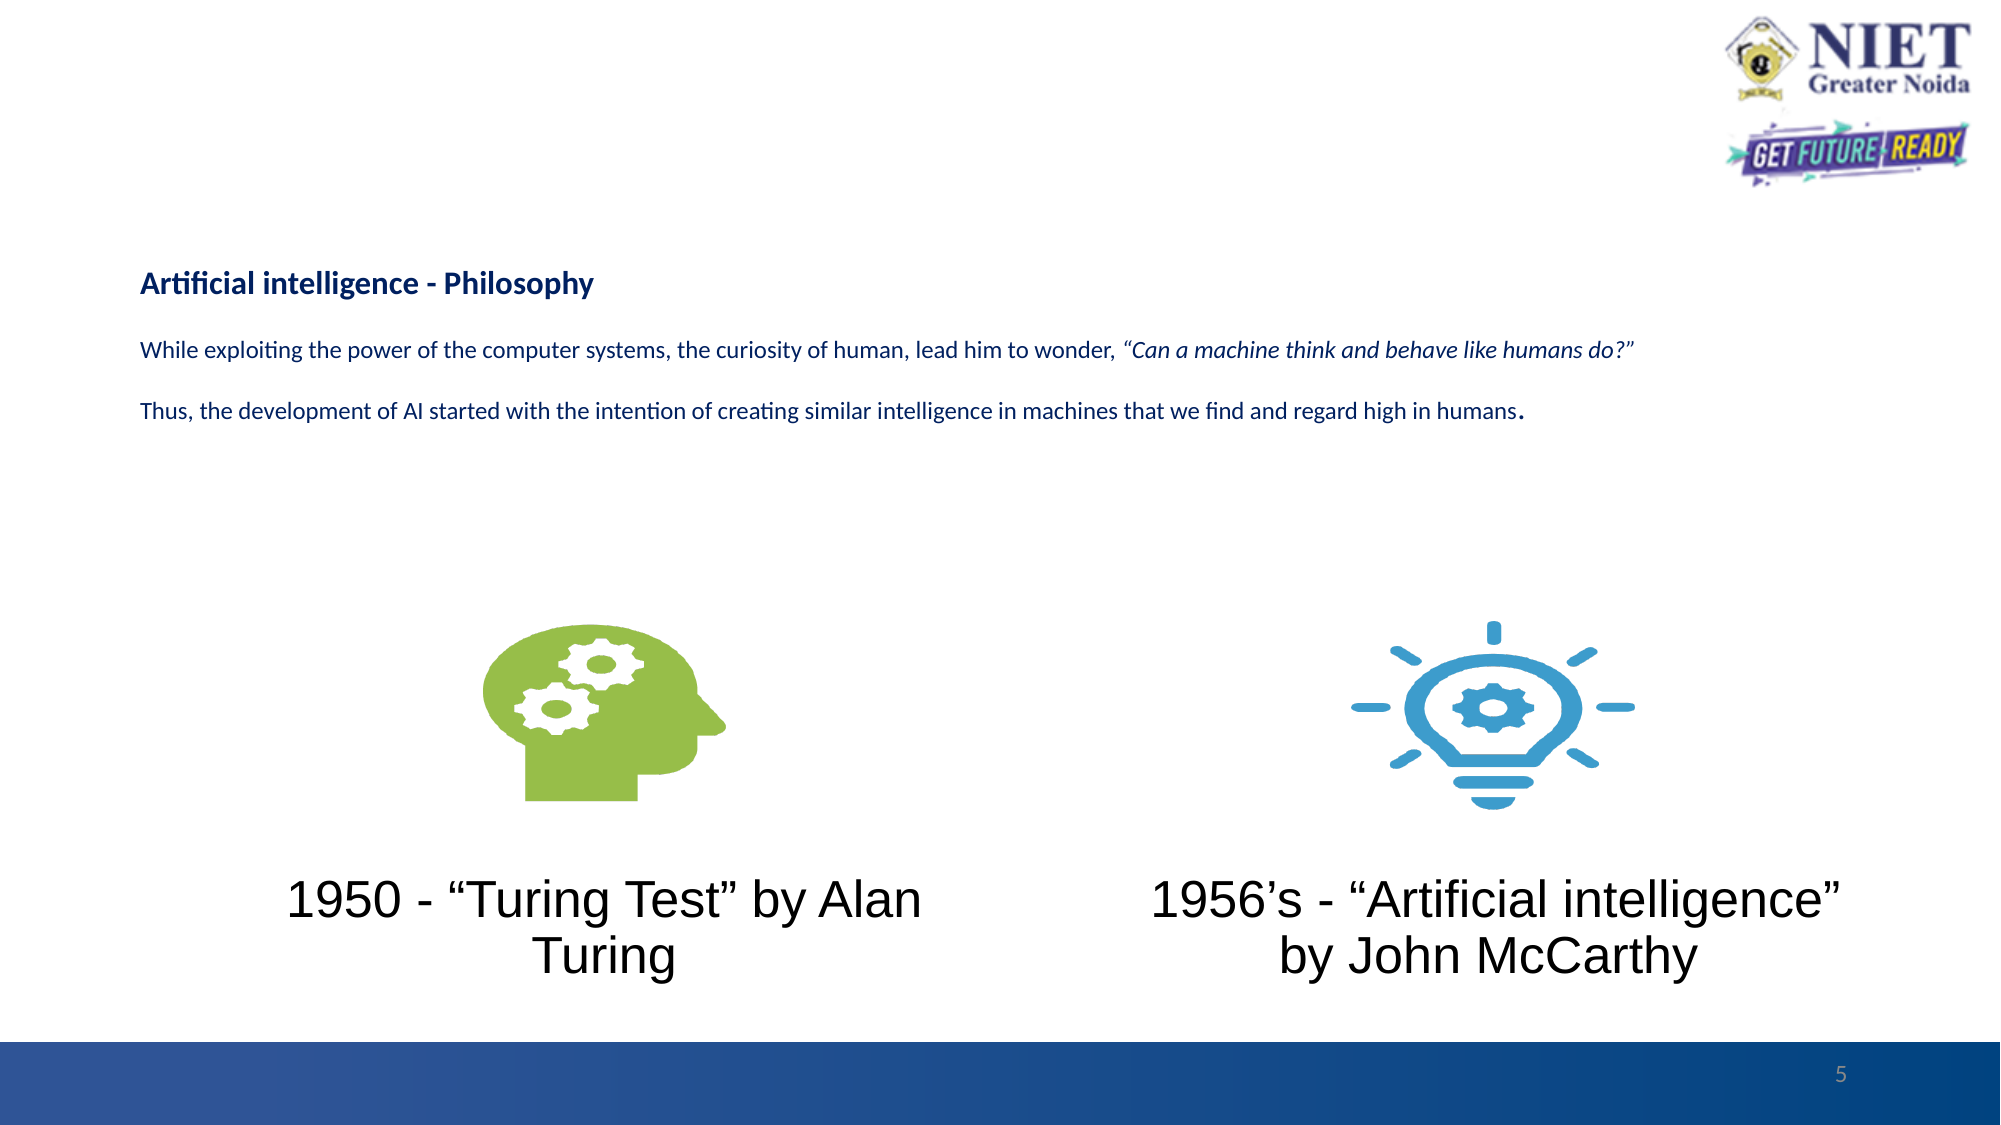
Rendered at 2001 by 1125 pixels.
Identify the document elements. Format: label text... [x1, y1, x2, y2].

title Artificial intelligence - Philosophy While exploiting the power of the computer systems, the curiosity of human, lead him to wonder, “Can a machine think and behave like humans do?” Thus, the development of AI started with the intention of creating similar intelligence in machines that we find and regard high in humans. [125, 257, 1850, 475]
picture [1668, 0, 2000, 194]
slide_number 5 [1412, 1042, 1863, 1103]
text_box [224, 612, 1876, 951]
